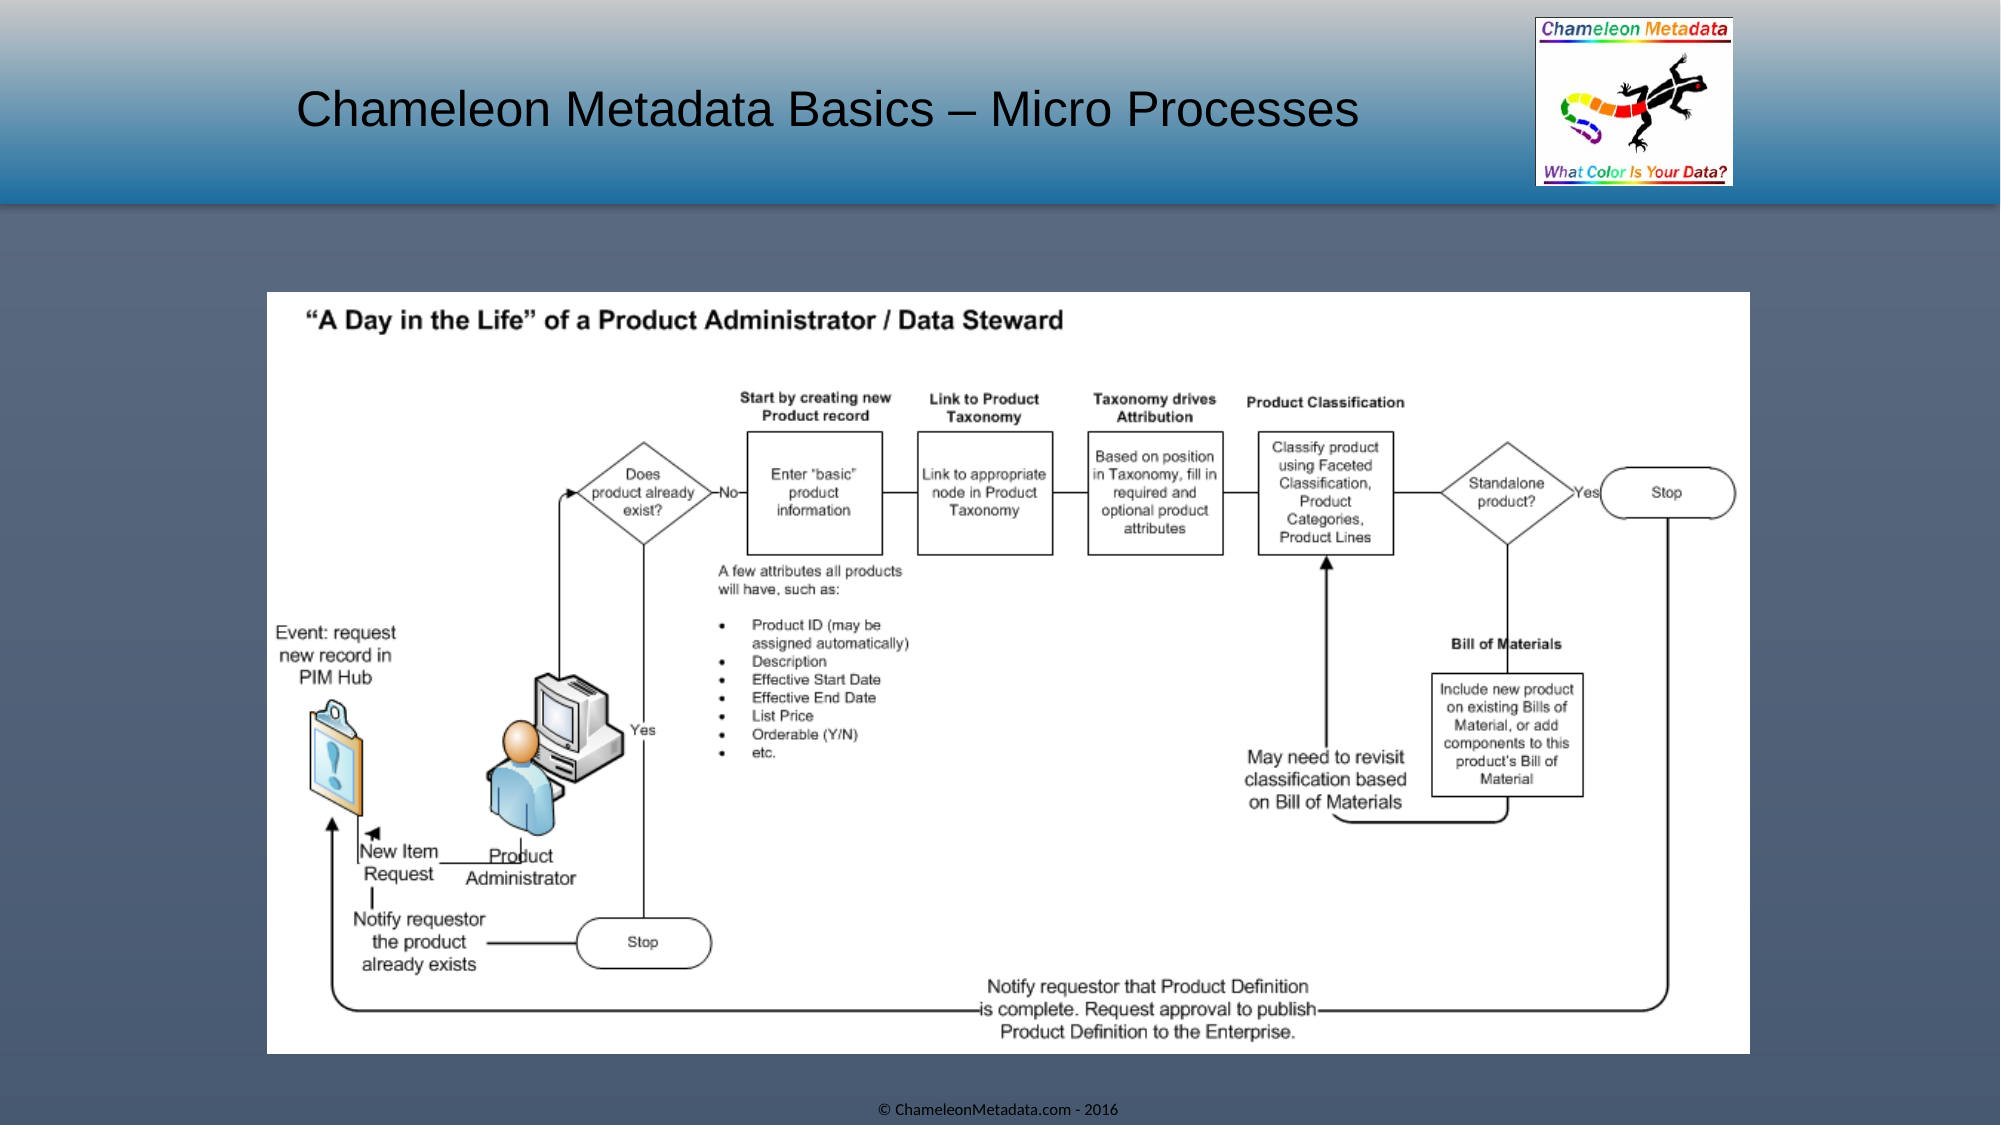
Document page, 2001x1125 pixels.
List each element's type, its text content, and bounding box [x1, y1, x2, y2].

picture [1534, 17, 1733, 186]
title Chameleon Metadata Basics – Micro Processes [281, 64, 1534, 157]
picture [267, 292, 1751, 1054]
